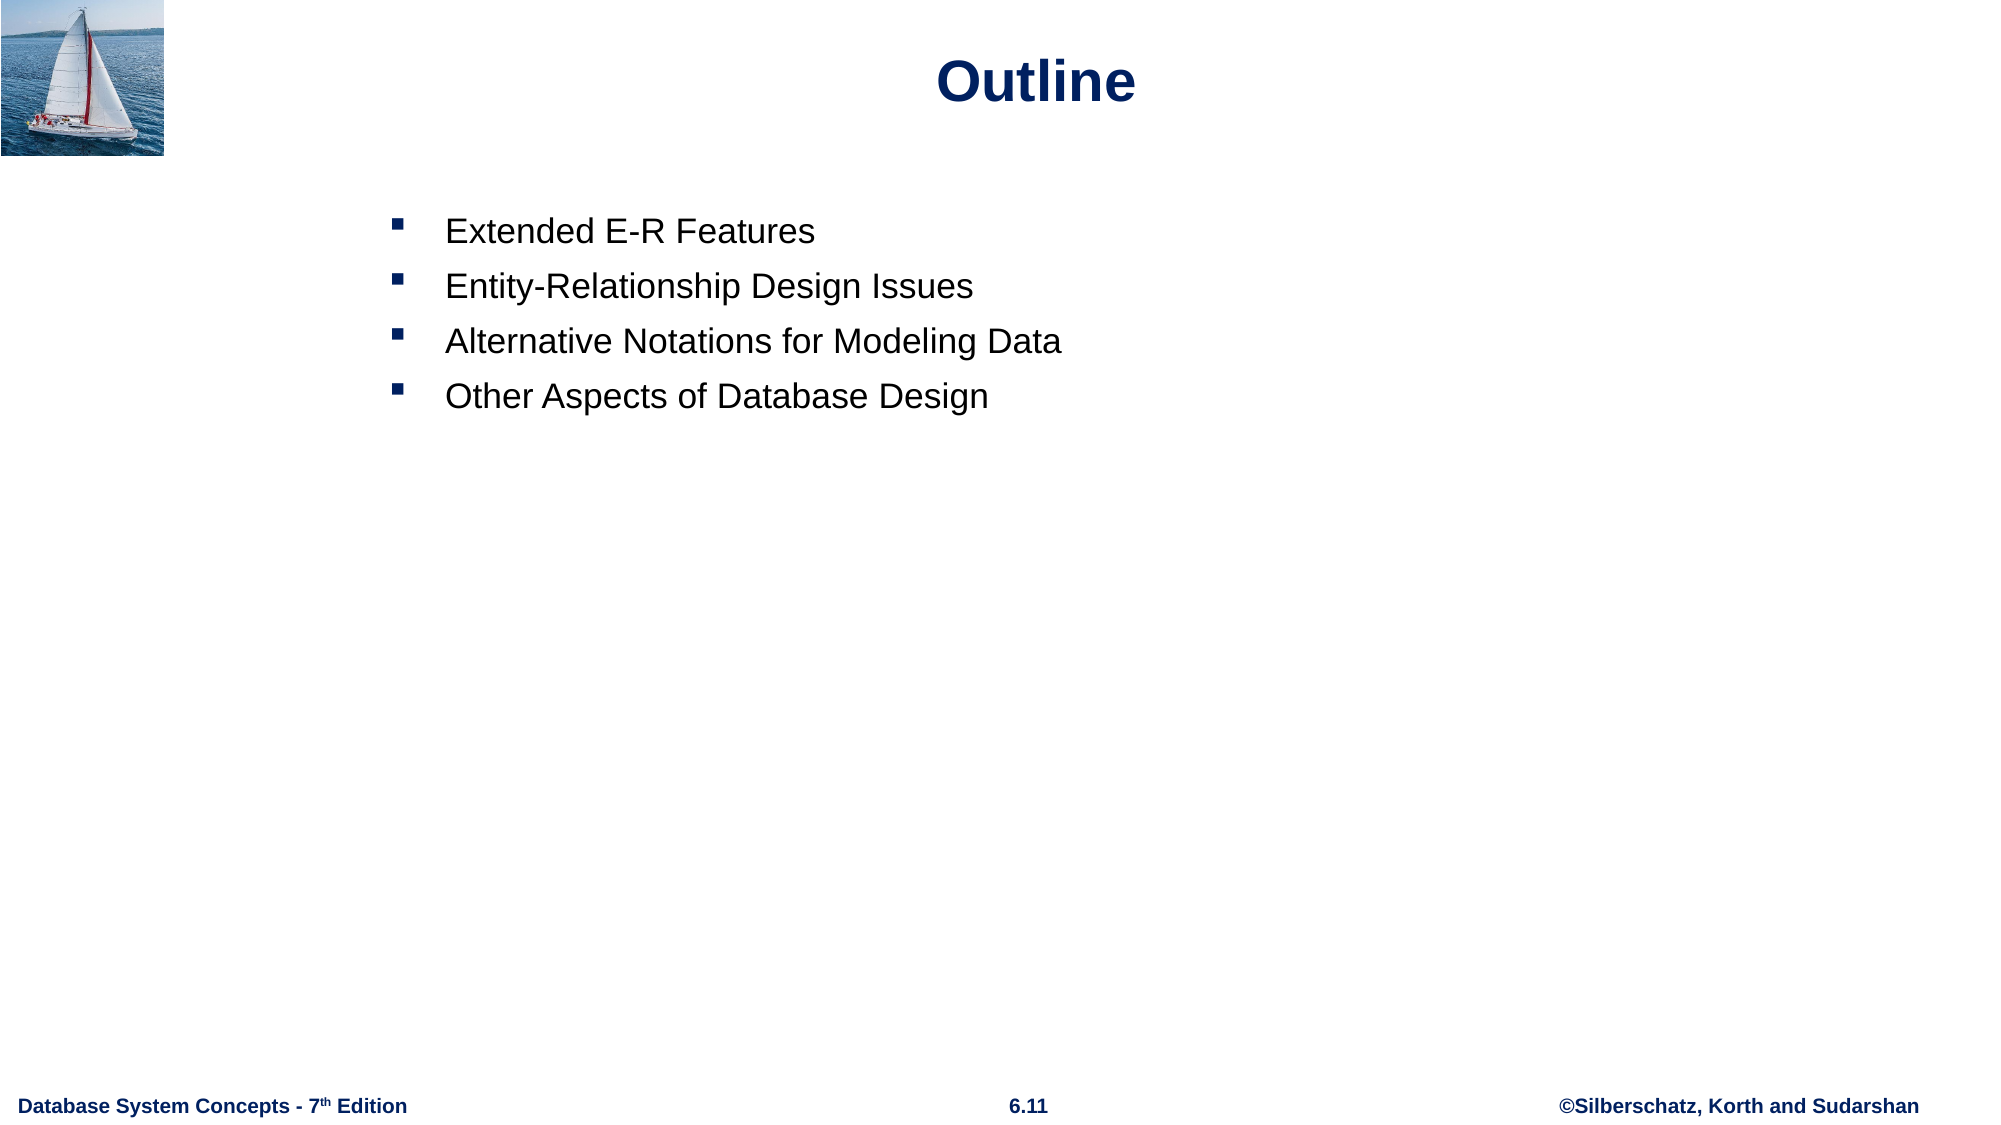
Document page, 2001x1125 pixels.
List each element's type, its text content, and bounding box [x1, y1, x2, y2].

title Outline [373, 20, 1700, 121]
picture [1, 0, 164, 156]
list Extended E-R Features Entity-Relationship Design Issues Alternative Notations for Modeling Data Other Aspects of Database Design [373, 200, 1624, 670]
